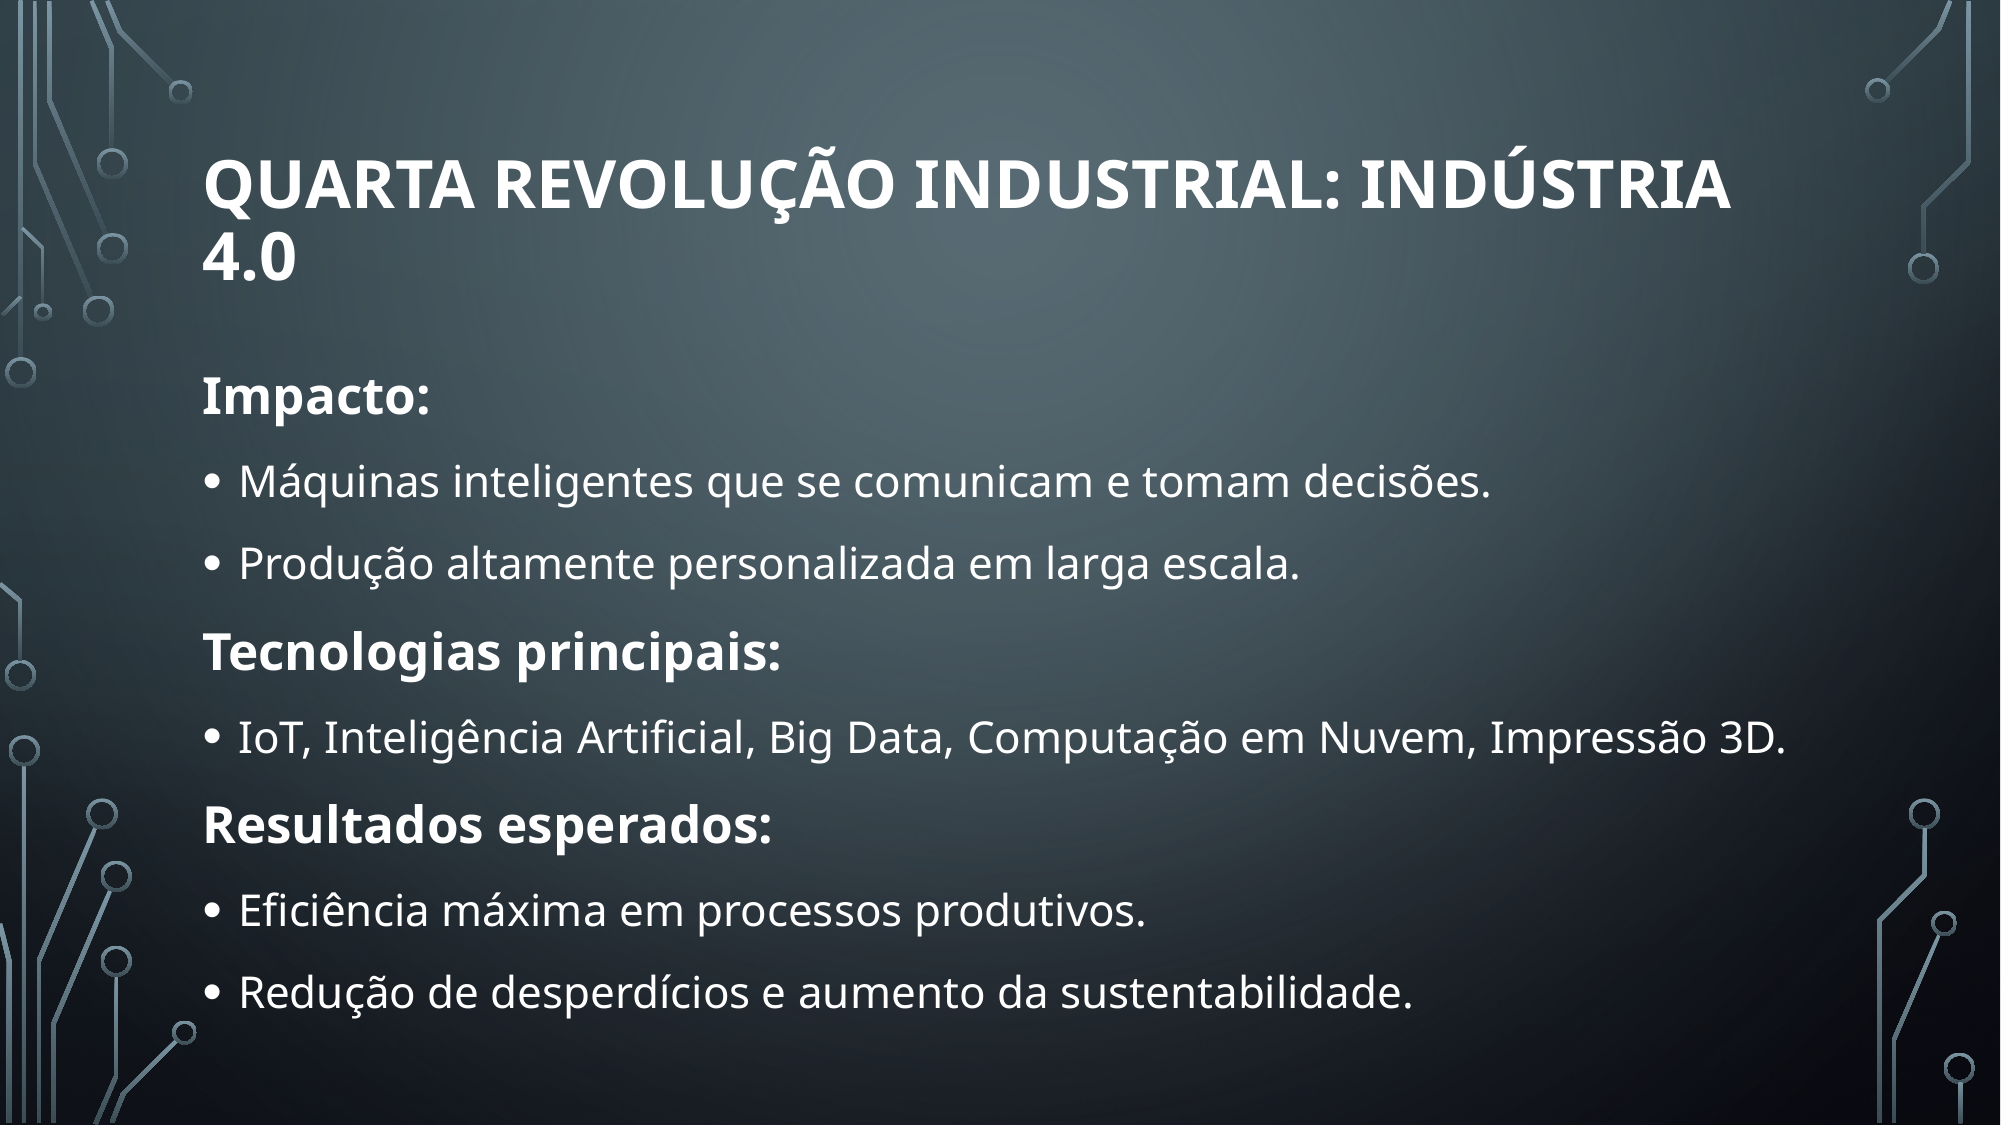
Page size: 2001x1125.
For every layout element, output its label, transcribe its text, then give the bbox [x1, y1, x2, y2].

title Quarta Revolução Industrial: Indústria 4.0 [187, 101, 1813, 343]
list Impacto: Máquinas inteligentes que se comunicam e tomam decisões. Produção altamente personalizada em larga escala. Tecnologias principais: IoT, Inteligência Artificial, Big Data, Computação em Nuvem, Impressão 3D. Resultados esperados: Eficiência máxima em processos produtivos. Redução de desperdícios e aumento da sustentabilidade. [187, 343, 1813, 1041]
